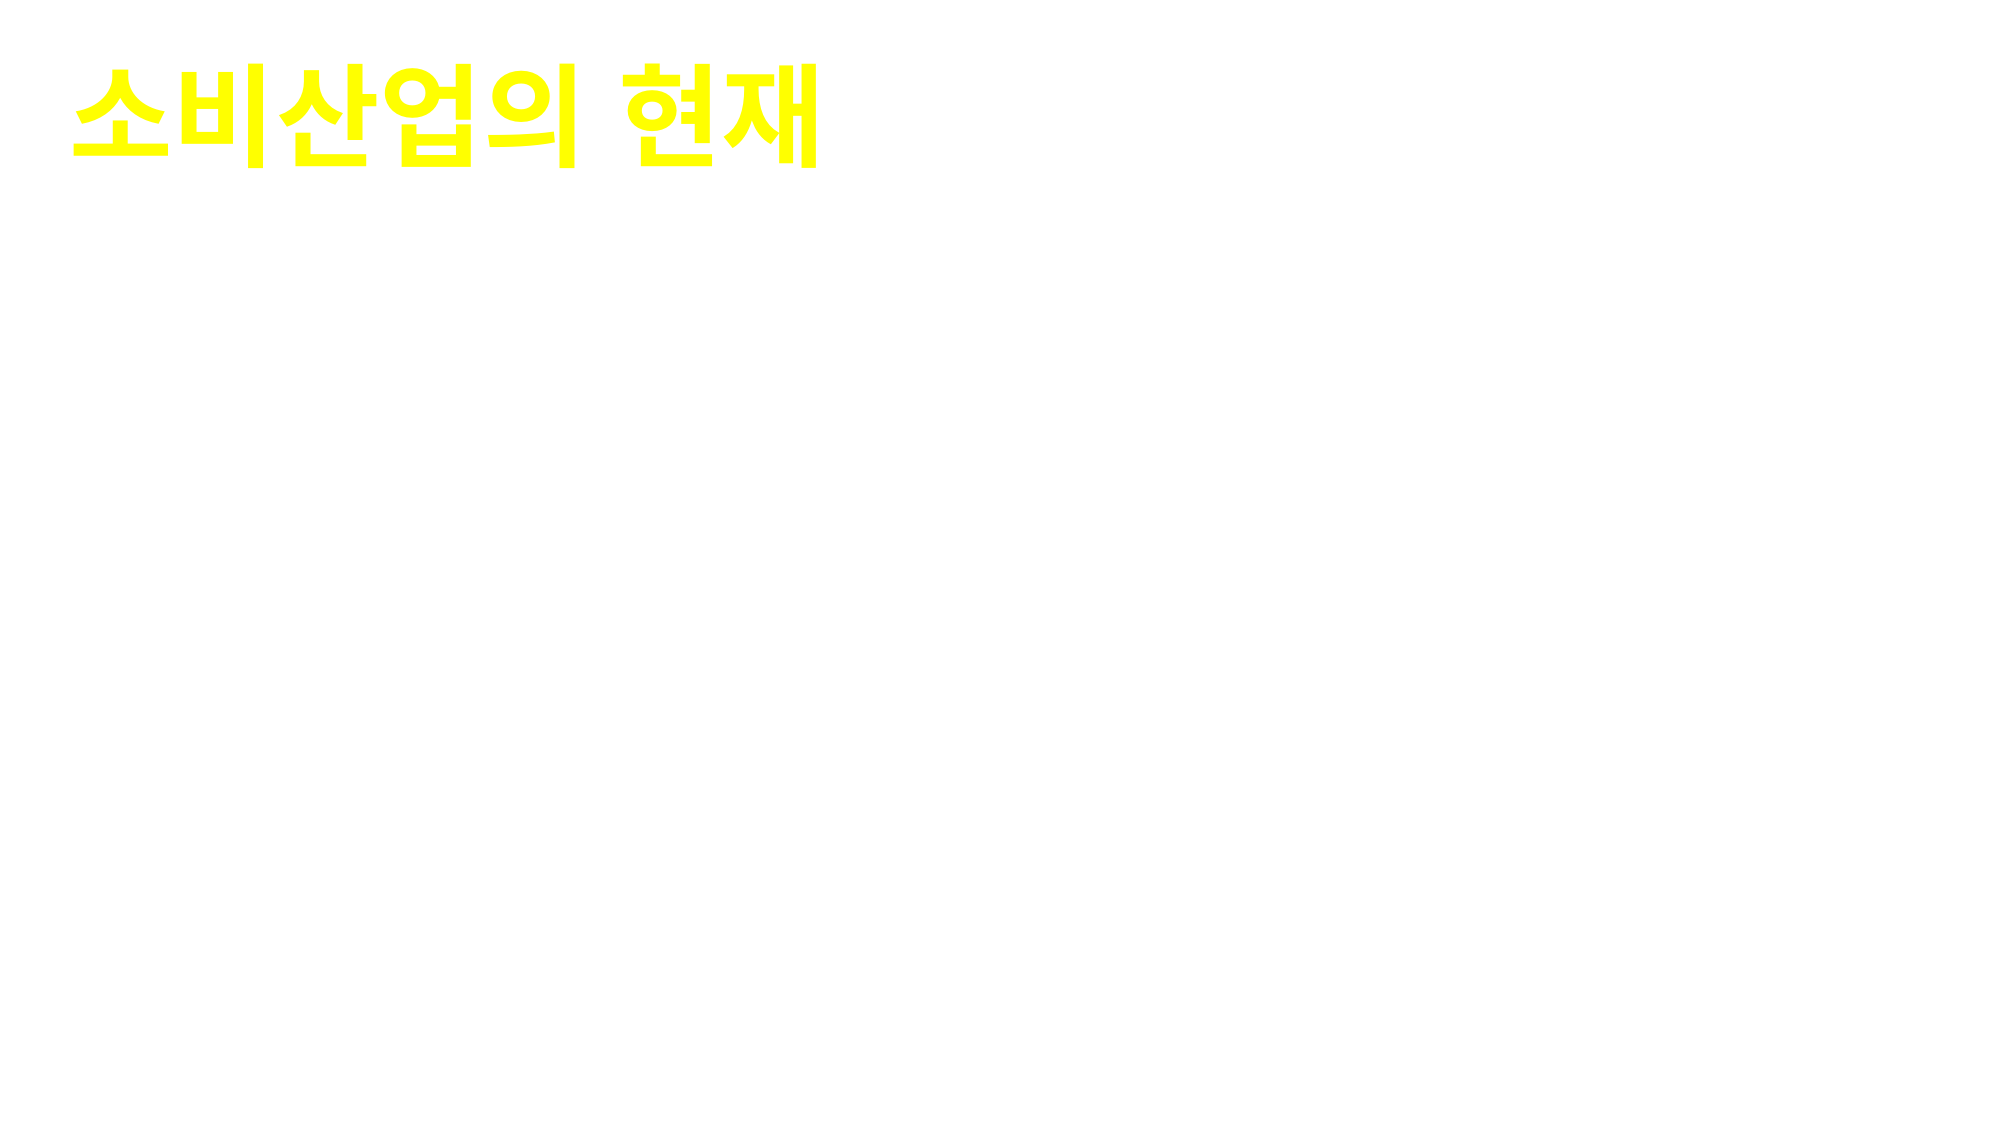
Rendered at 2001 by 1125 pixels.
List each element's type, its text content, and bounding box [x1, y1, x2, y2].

text_box 소비산업의 현재 [54, 38, 841, 189]
